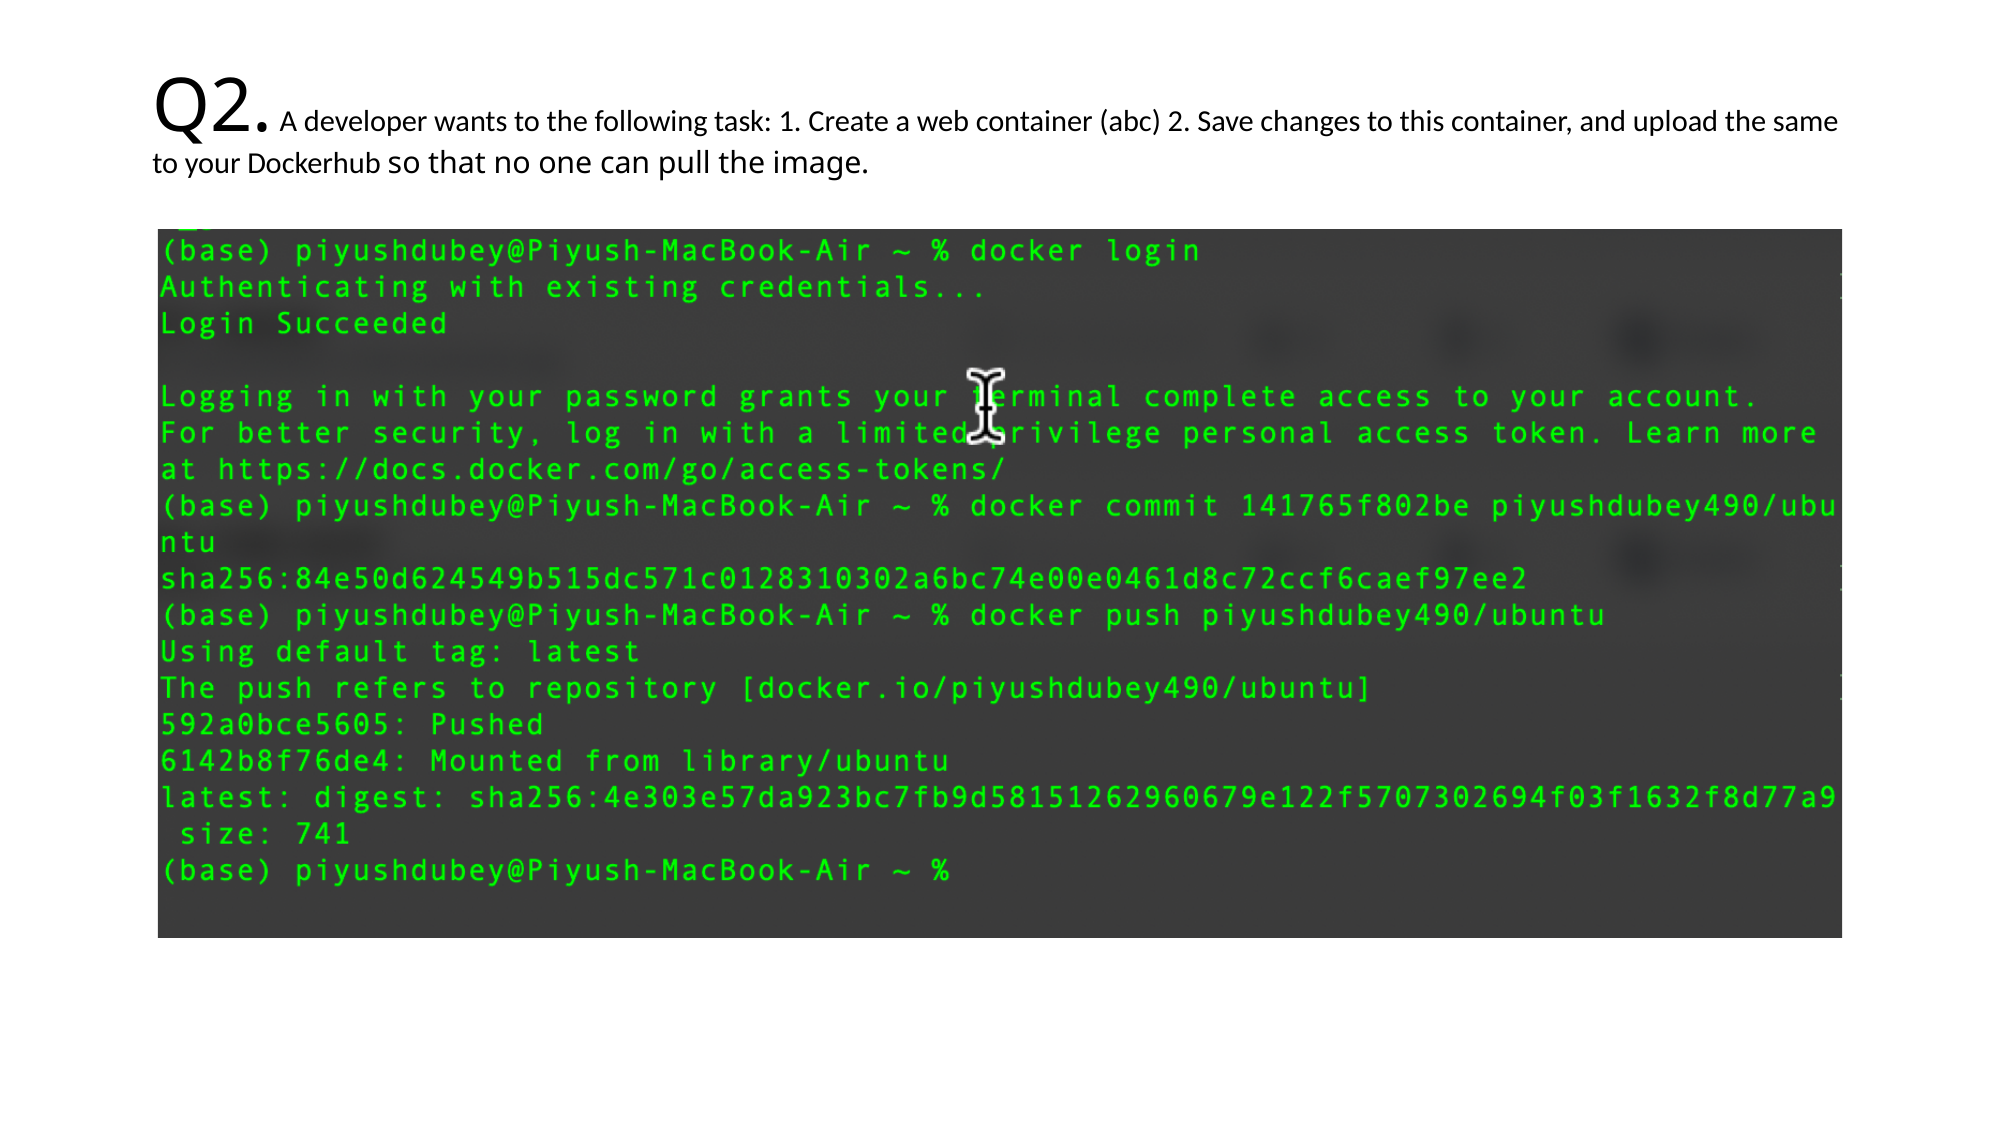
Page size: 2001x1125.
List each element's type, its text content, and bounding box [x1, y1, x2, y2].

title Q2. A developer wants to the following task: 1. Create a web container (abc) 2. Save changes to this container, and upload the same to your Dockerhub so that no one can pull the image. [137, 59, 1863, 278]
picture [157, 229, 1843, 938]
